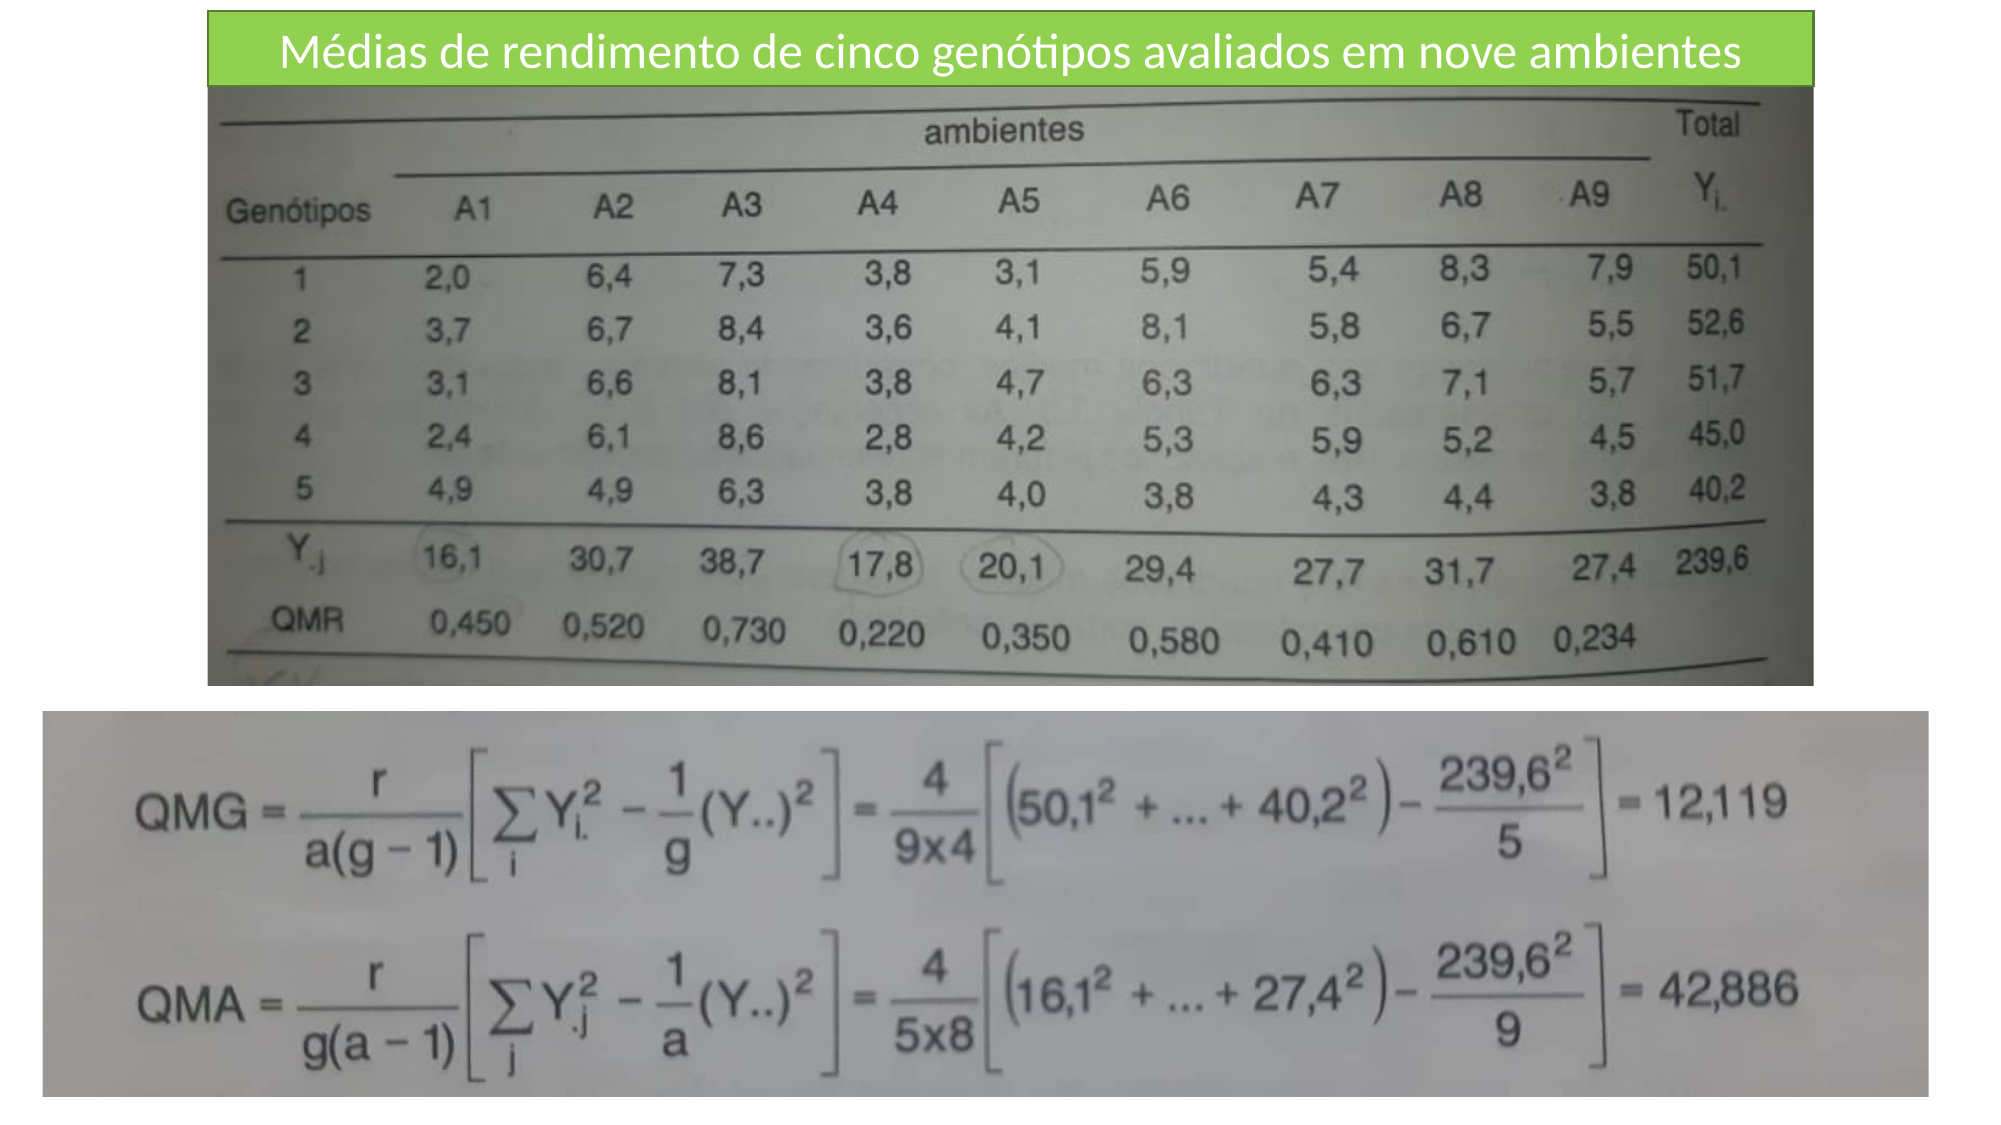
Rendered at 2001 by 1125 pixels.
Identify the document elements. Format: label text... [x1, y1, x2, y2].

picture [42, 0, 1929, 1125]
text_box Médias de rendimento de cinco genótipos avaliados em nove ambientes [1310, 10, 1815, 87]
text_box Médias de rendimento de cinco genótipos avaliados em nove ambientes [207, 10, 711, 87]
